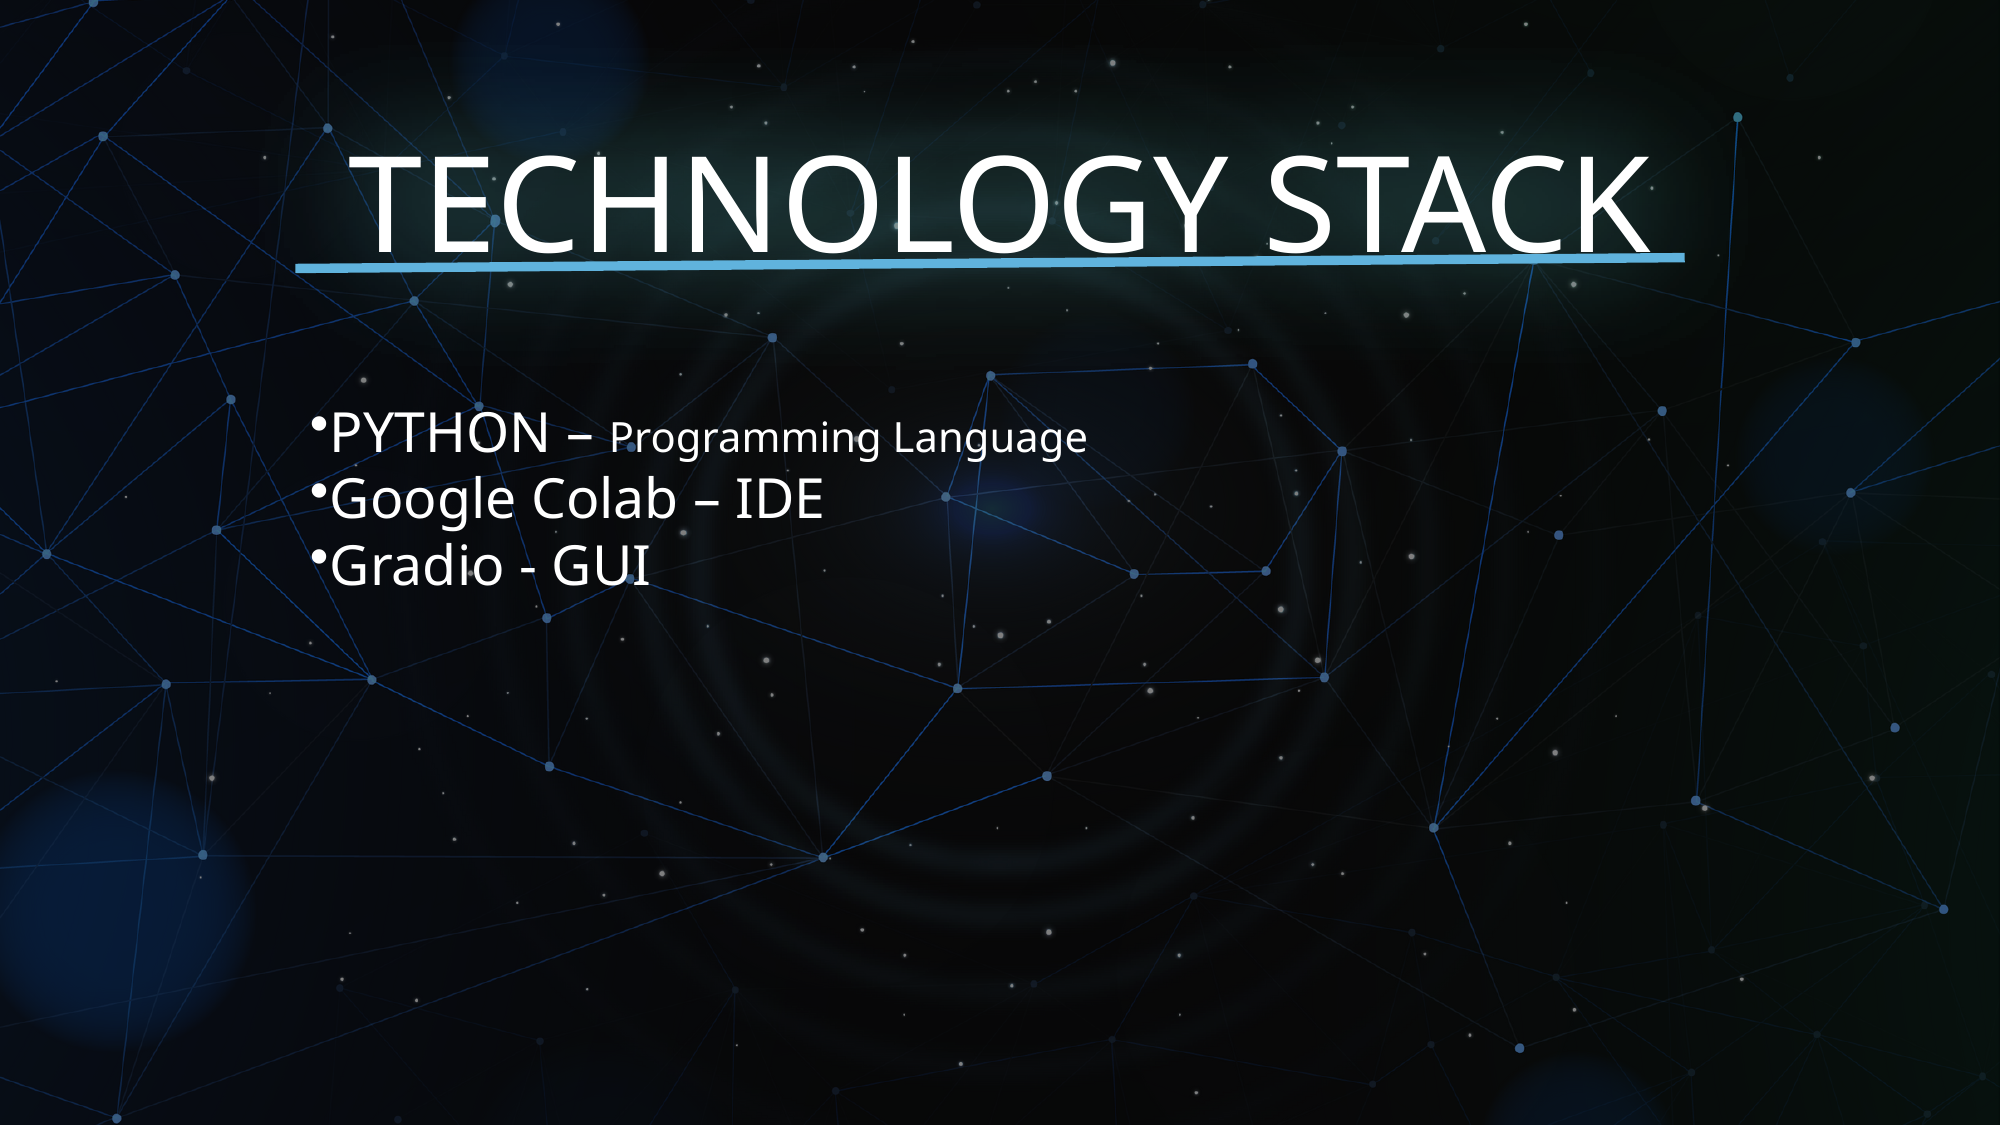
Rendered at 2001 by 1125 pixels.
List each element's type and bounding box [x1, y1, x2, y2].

picture [0, 0, 2000, 1125]
text_box [295, 257, 1685, 269]
